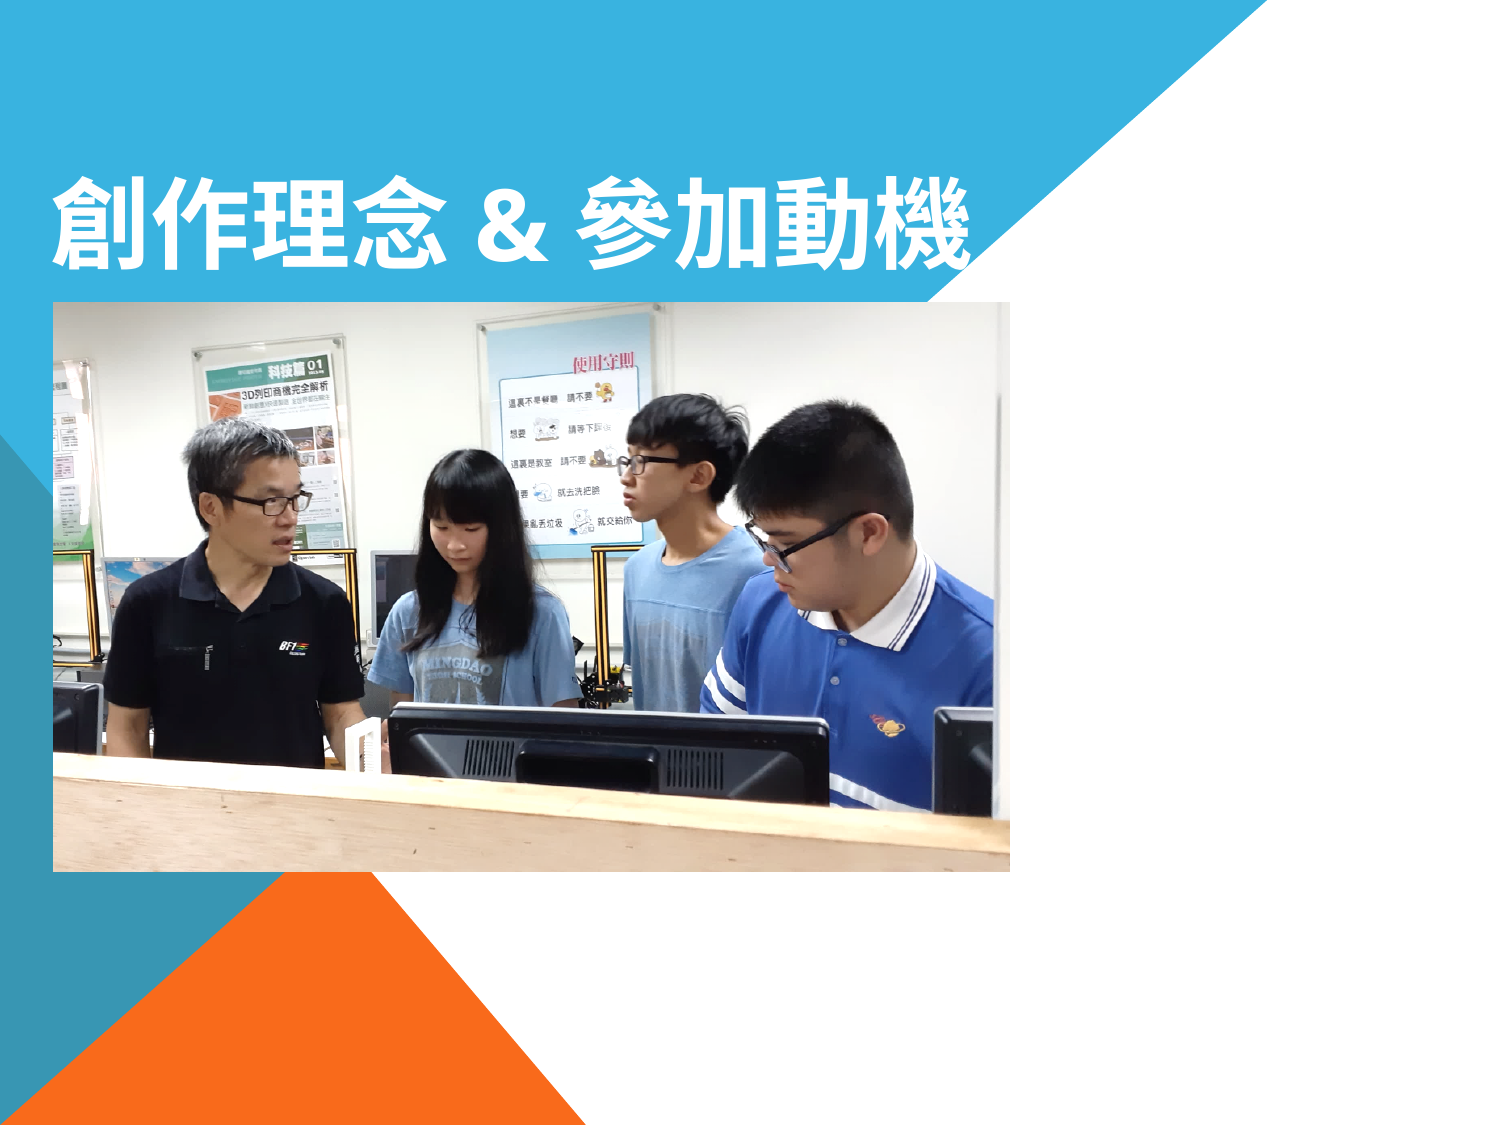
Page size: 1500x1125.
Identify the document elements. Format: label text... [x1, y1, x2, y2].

title 創作理念&參加動機 [35, 222, 1055, 402]
picture [52, 302, 1011, 872]
